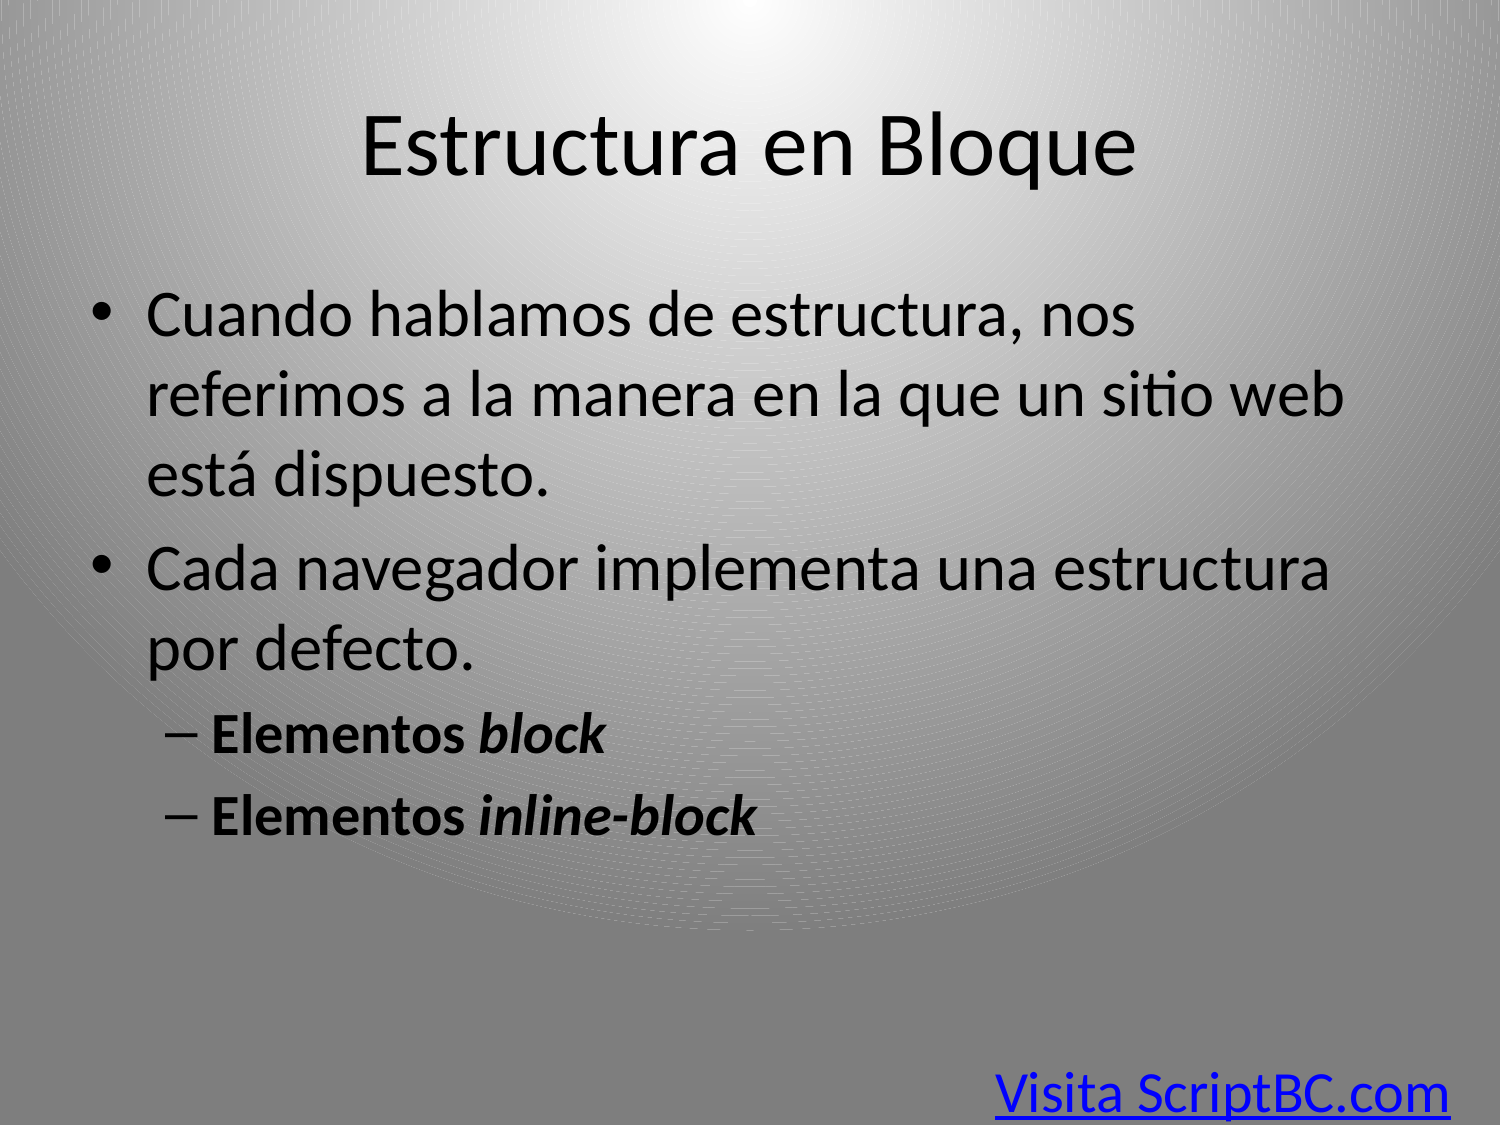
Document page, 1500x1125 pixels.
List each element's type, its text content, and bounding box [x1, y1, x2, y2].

text_box Visita ScriptBC.com [980, 1046, 1500, 1125]
title Estructura en Bloque [75, 45, 1425, 233]
list Cuando hablamos de estructura, nos referimos a la manera en la que un sitio web está dispuesto. Cada navegador implementa una estructura por defecto. Elementos block Elementos inline-block [75, 262, 1425, 1005]
